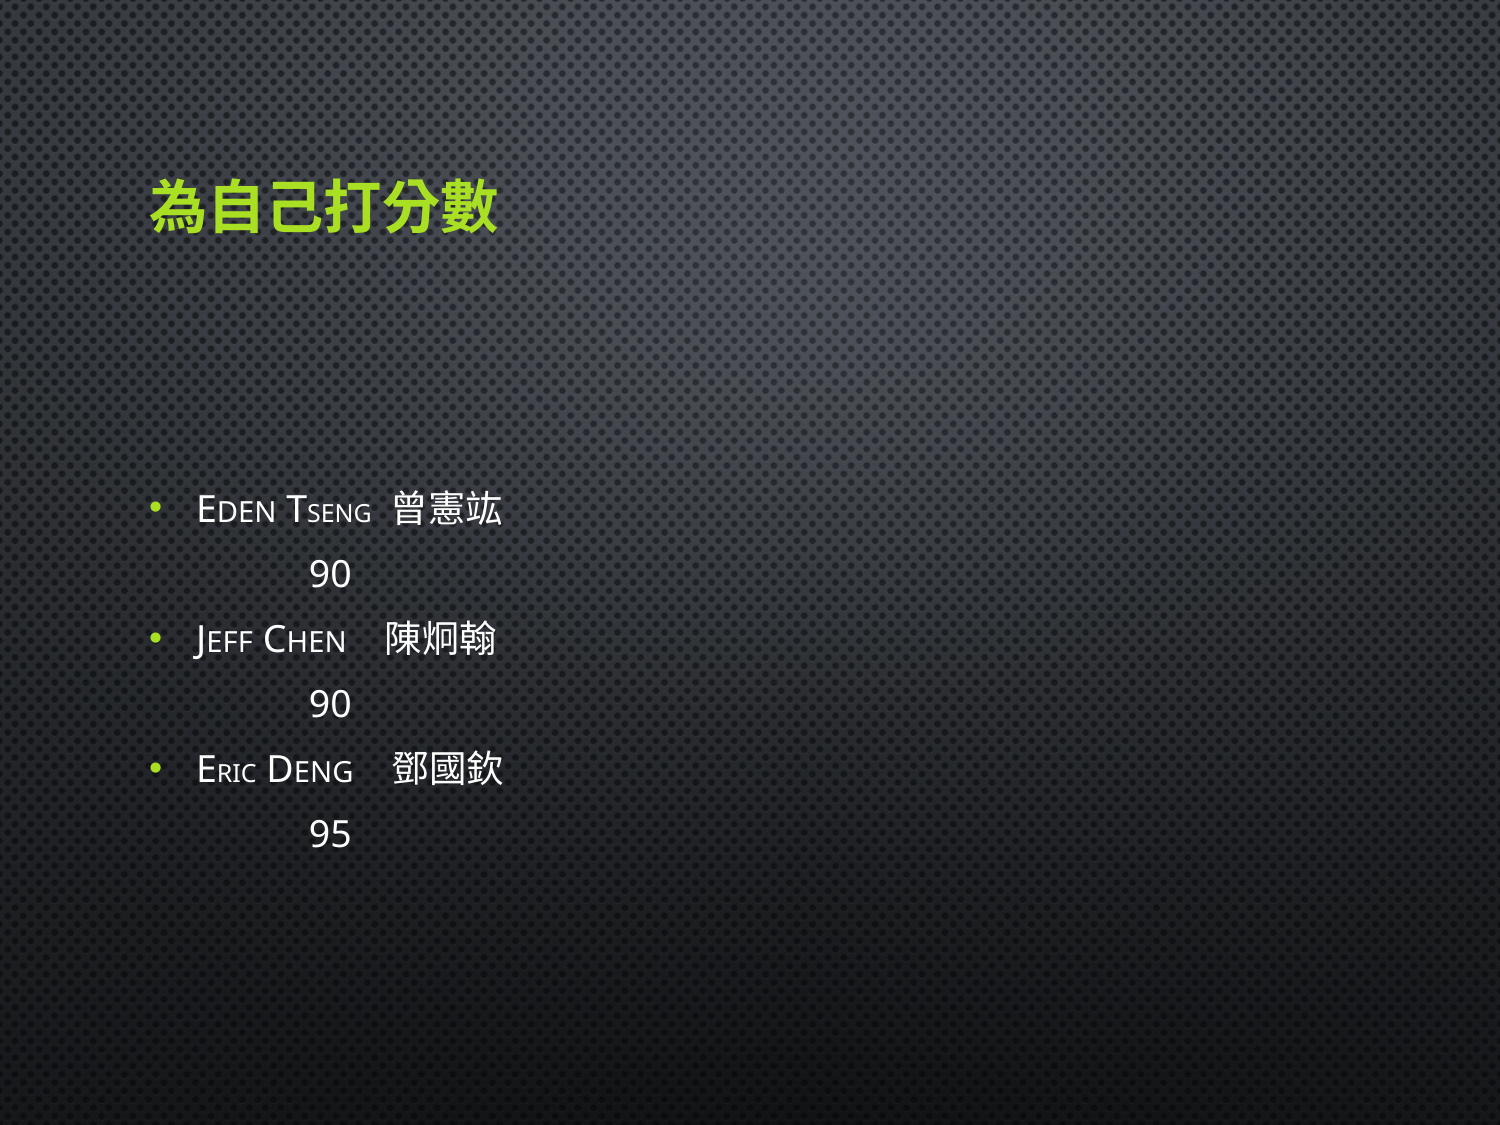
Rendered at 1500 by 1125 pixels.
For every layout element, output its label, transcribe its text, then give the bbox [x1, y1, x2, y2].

list Eden TSENG 曾憲竑 90 JEFF Chen 陳炯翰 90 ERIC Deng 鄧國欽 95 [134, 338, 1367, 1001]
title 為自己打分數 [134, 97, 1367, 314]
